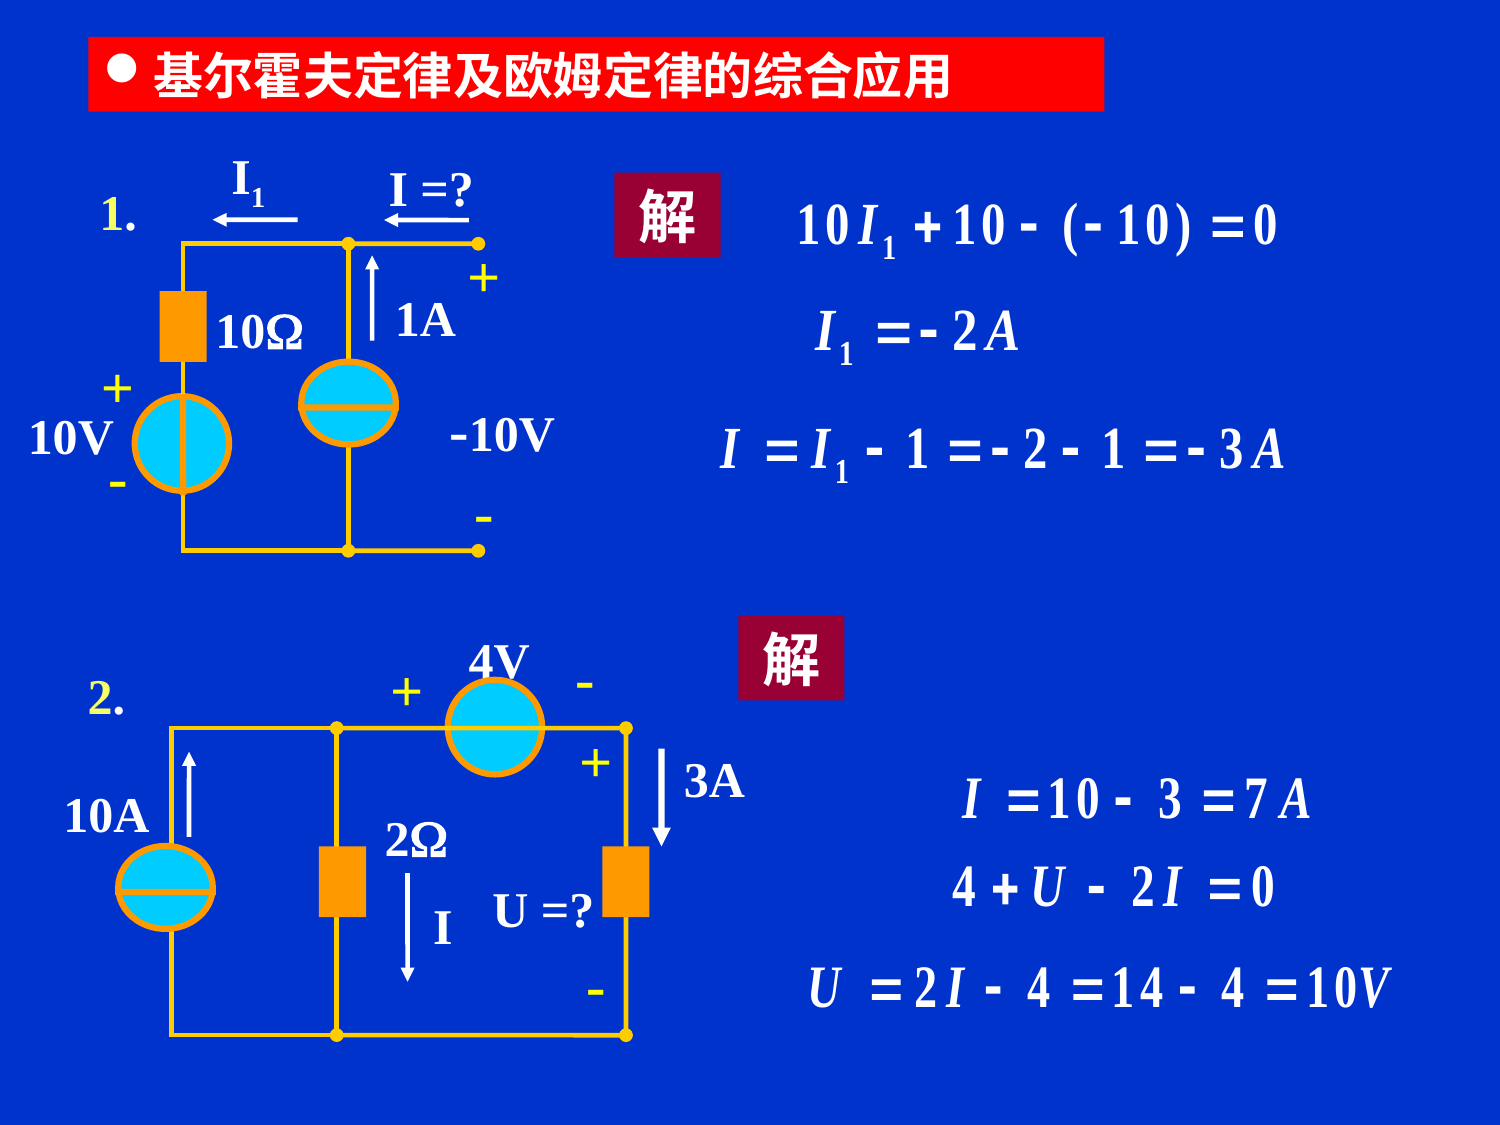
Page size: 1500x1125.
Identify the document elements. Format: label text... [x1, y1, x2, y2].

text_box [944, 851, 1285, 919]
text_box 解 [614, 172, 721, 258]
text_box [803, 952, 1413, 1019]
text_box 解 [738, 615, 845, 701]
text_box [803, 290, 1030, 372]
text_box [35, 621, 786, 1036]
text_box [212, 137, 296, 220]
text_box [407, 875, 479, 982]
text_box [950, 763, 1324, 830]
text_box 基尔霍夫定律及欧姆定律的综合应用 [88, 36, 1105, 112]
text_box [791, 184, 1288, 266]
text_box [708, 408, 1295, 490]
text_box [0, 149, 573, 554]
